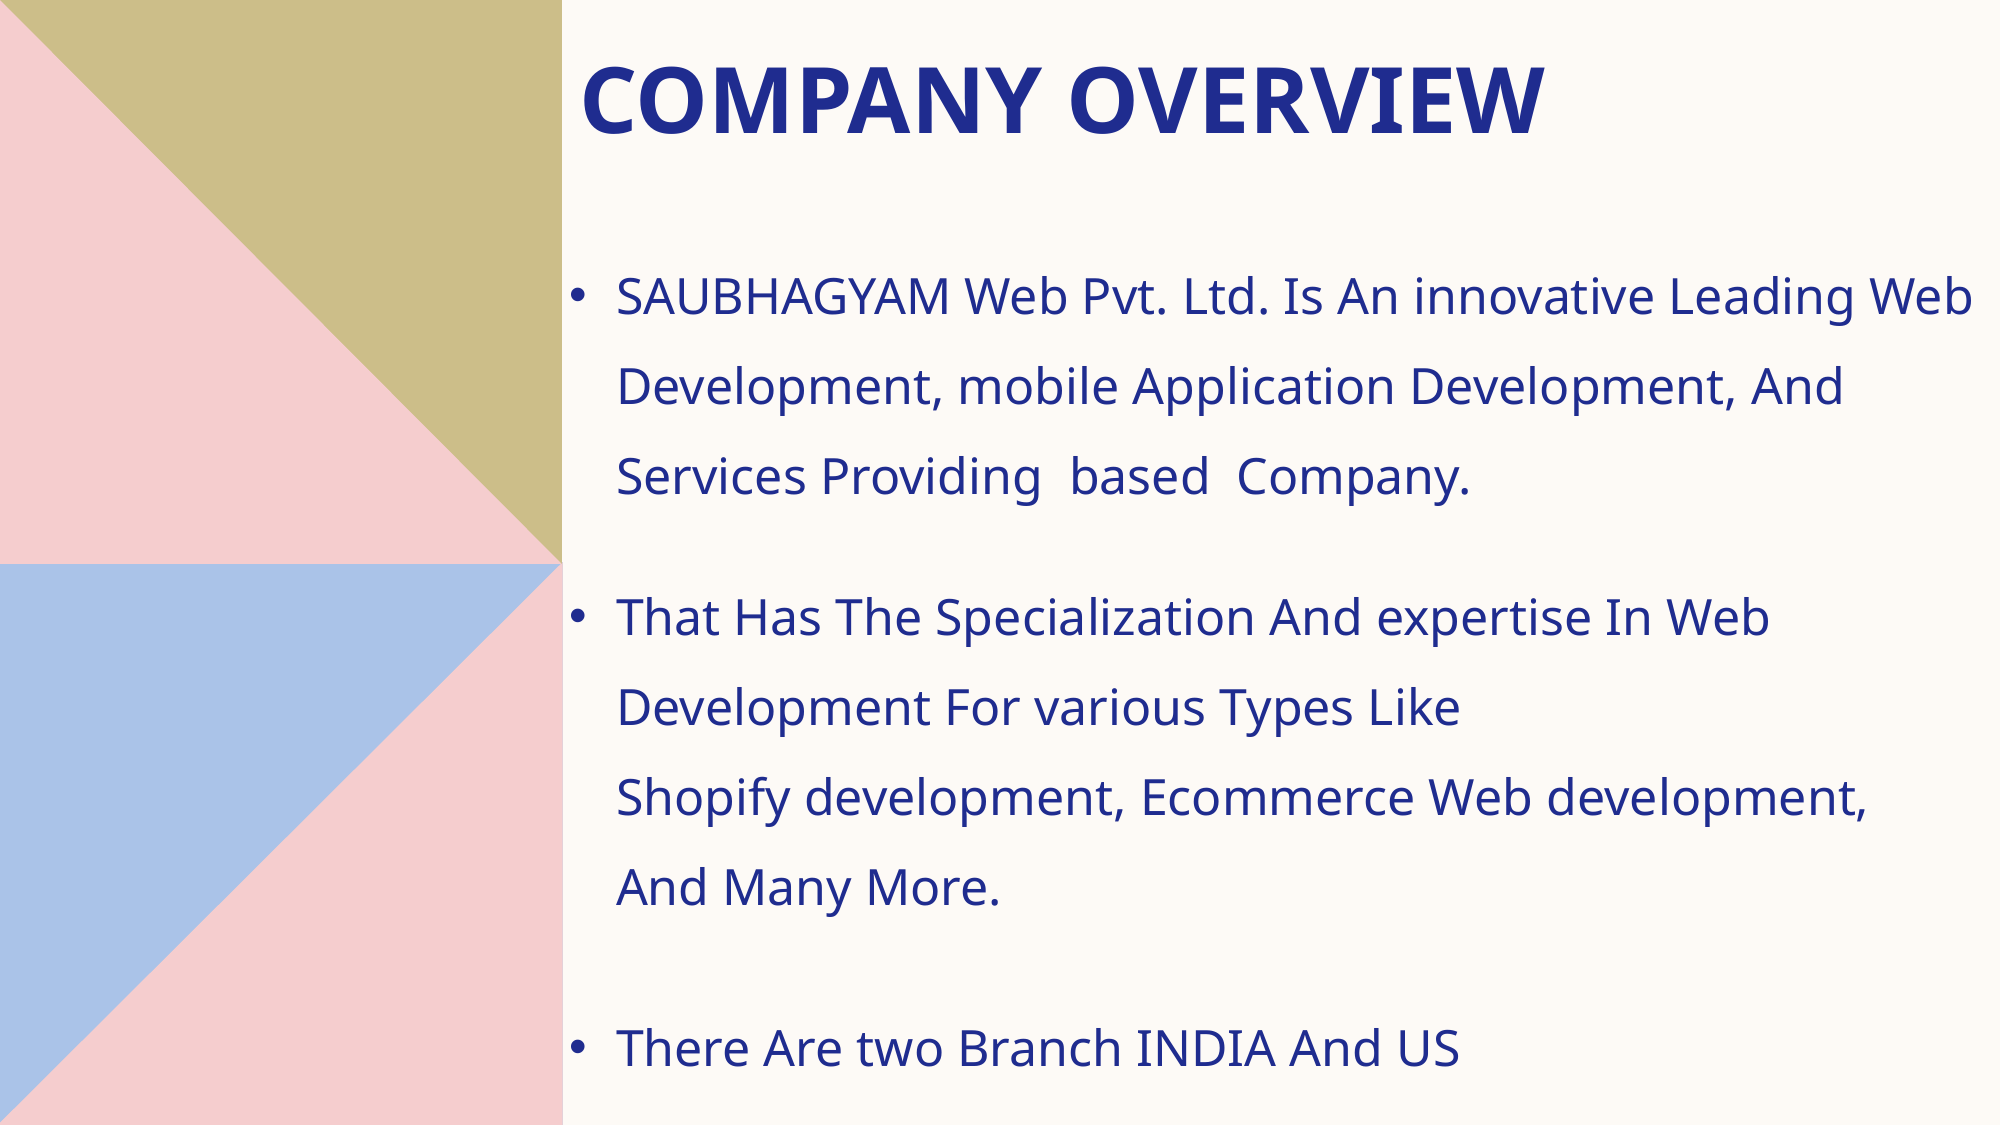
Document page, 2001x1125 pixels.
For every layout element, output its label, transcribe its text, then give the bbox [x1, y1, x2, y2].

title COMPANY OVERVIEW [564, 34, 1738, 161]
list SAUBHAGYAM Web Pvt. Ltd. Is An innovative Leading Web Development, mobile Application Development, And Services Providing based Company. That Has The Specialization And expertise In Web Development For various Types Like Shopify development, Ecommerce Web development, And Many More. There Are two Branch INDIA And US [554, 226, 2000, 823]
